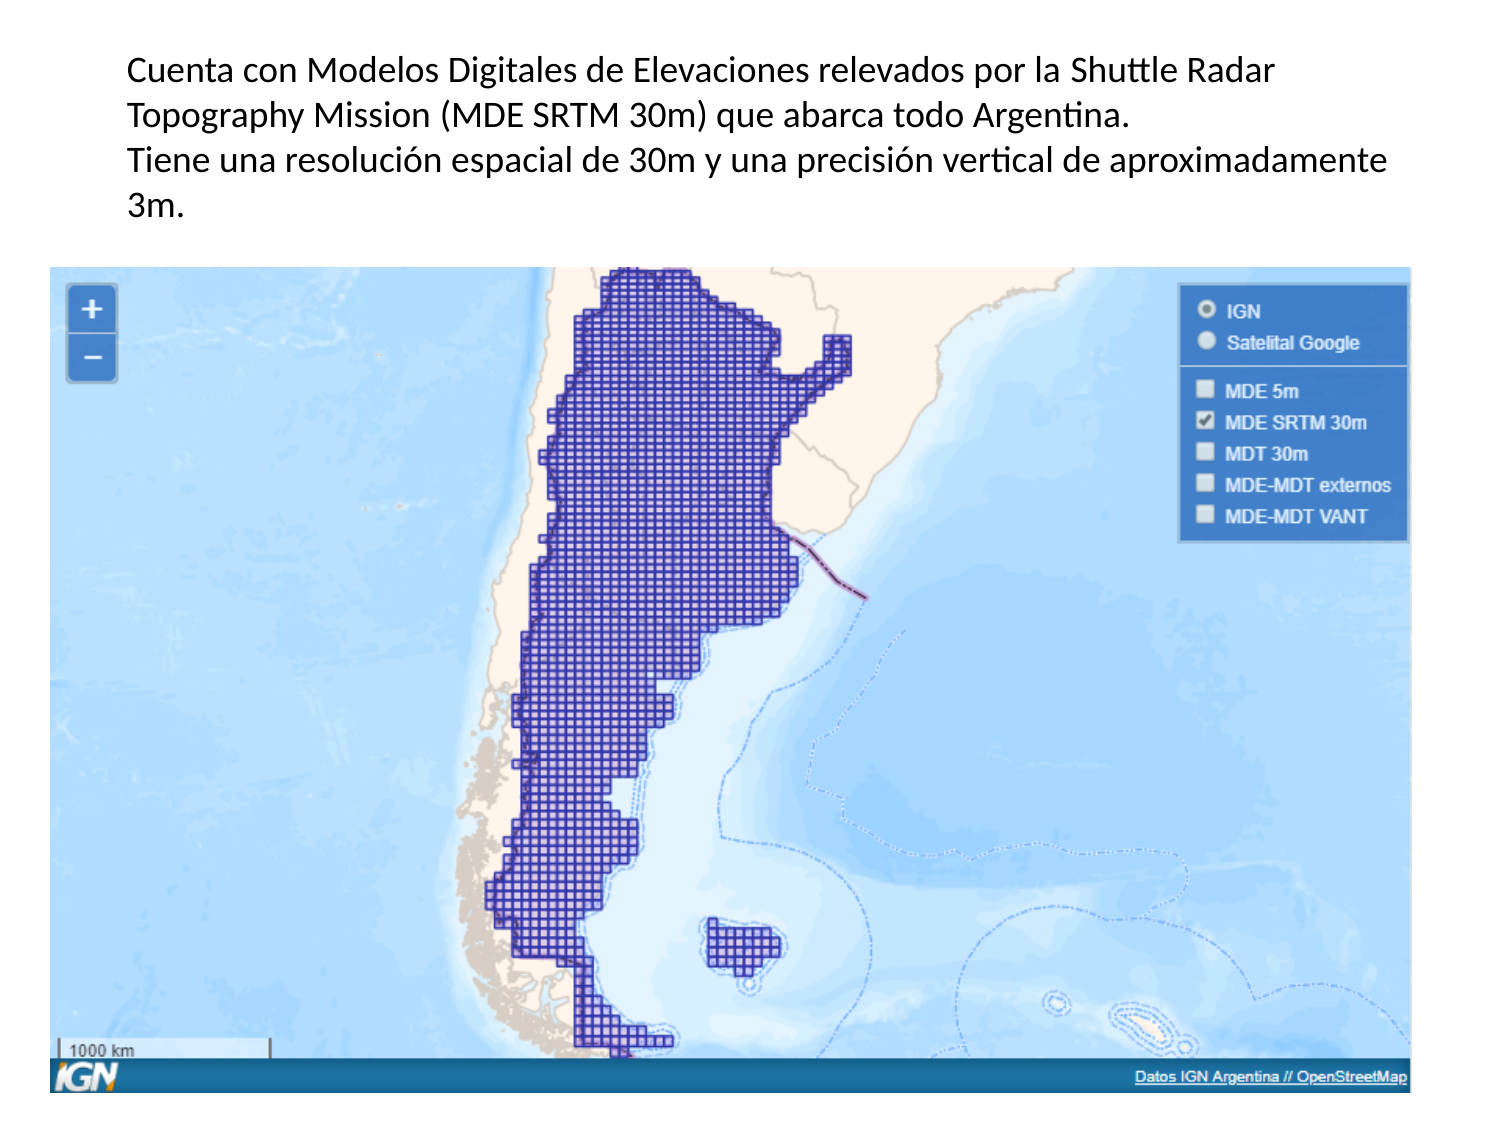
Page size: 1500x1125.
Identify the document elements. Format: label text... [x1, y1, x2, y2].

picture [50, 266, 1412, 1093]
text_box Cuenta con Modelos Digitales de Elevaciones relevados por la Shuttle Radar Topography Mission (MDE SRTM 30m) que abarca todo Argentina. Tiene una resolución espacial de 30m y una precisión vertical de aproximadamente 3m. [112, 37, 1412, 233]
